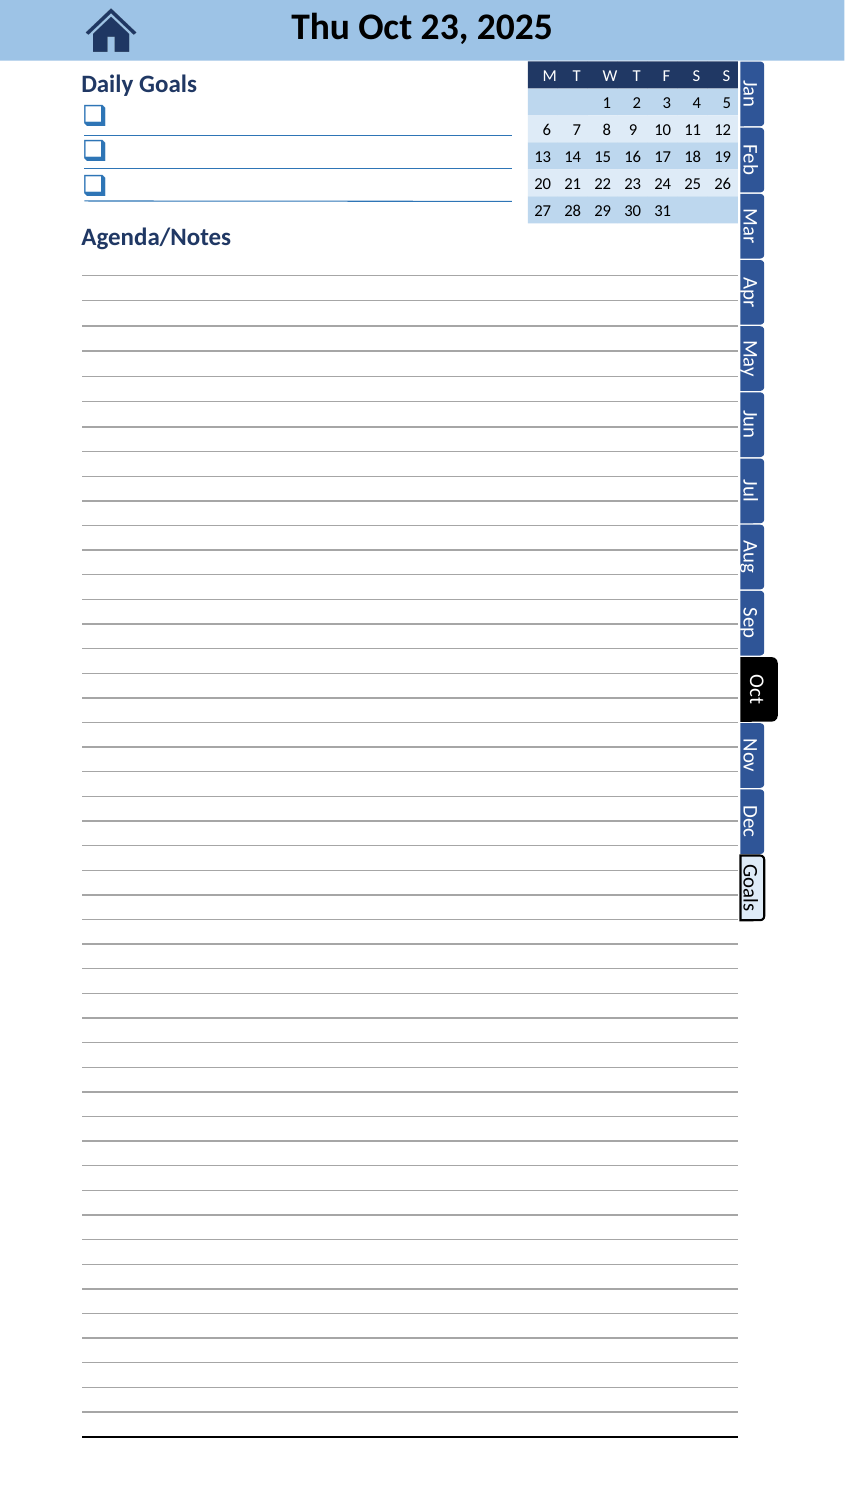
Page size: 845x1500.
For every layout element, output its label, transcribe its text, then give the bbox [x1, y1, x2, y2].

list Thu Oct 23, 2025 [190, 0, 655, 61]
picture [82, 1, 140, 59]
